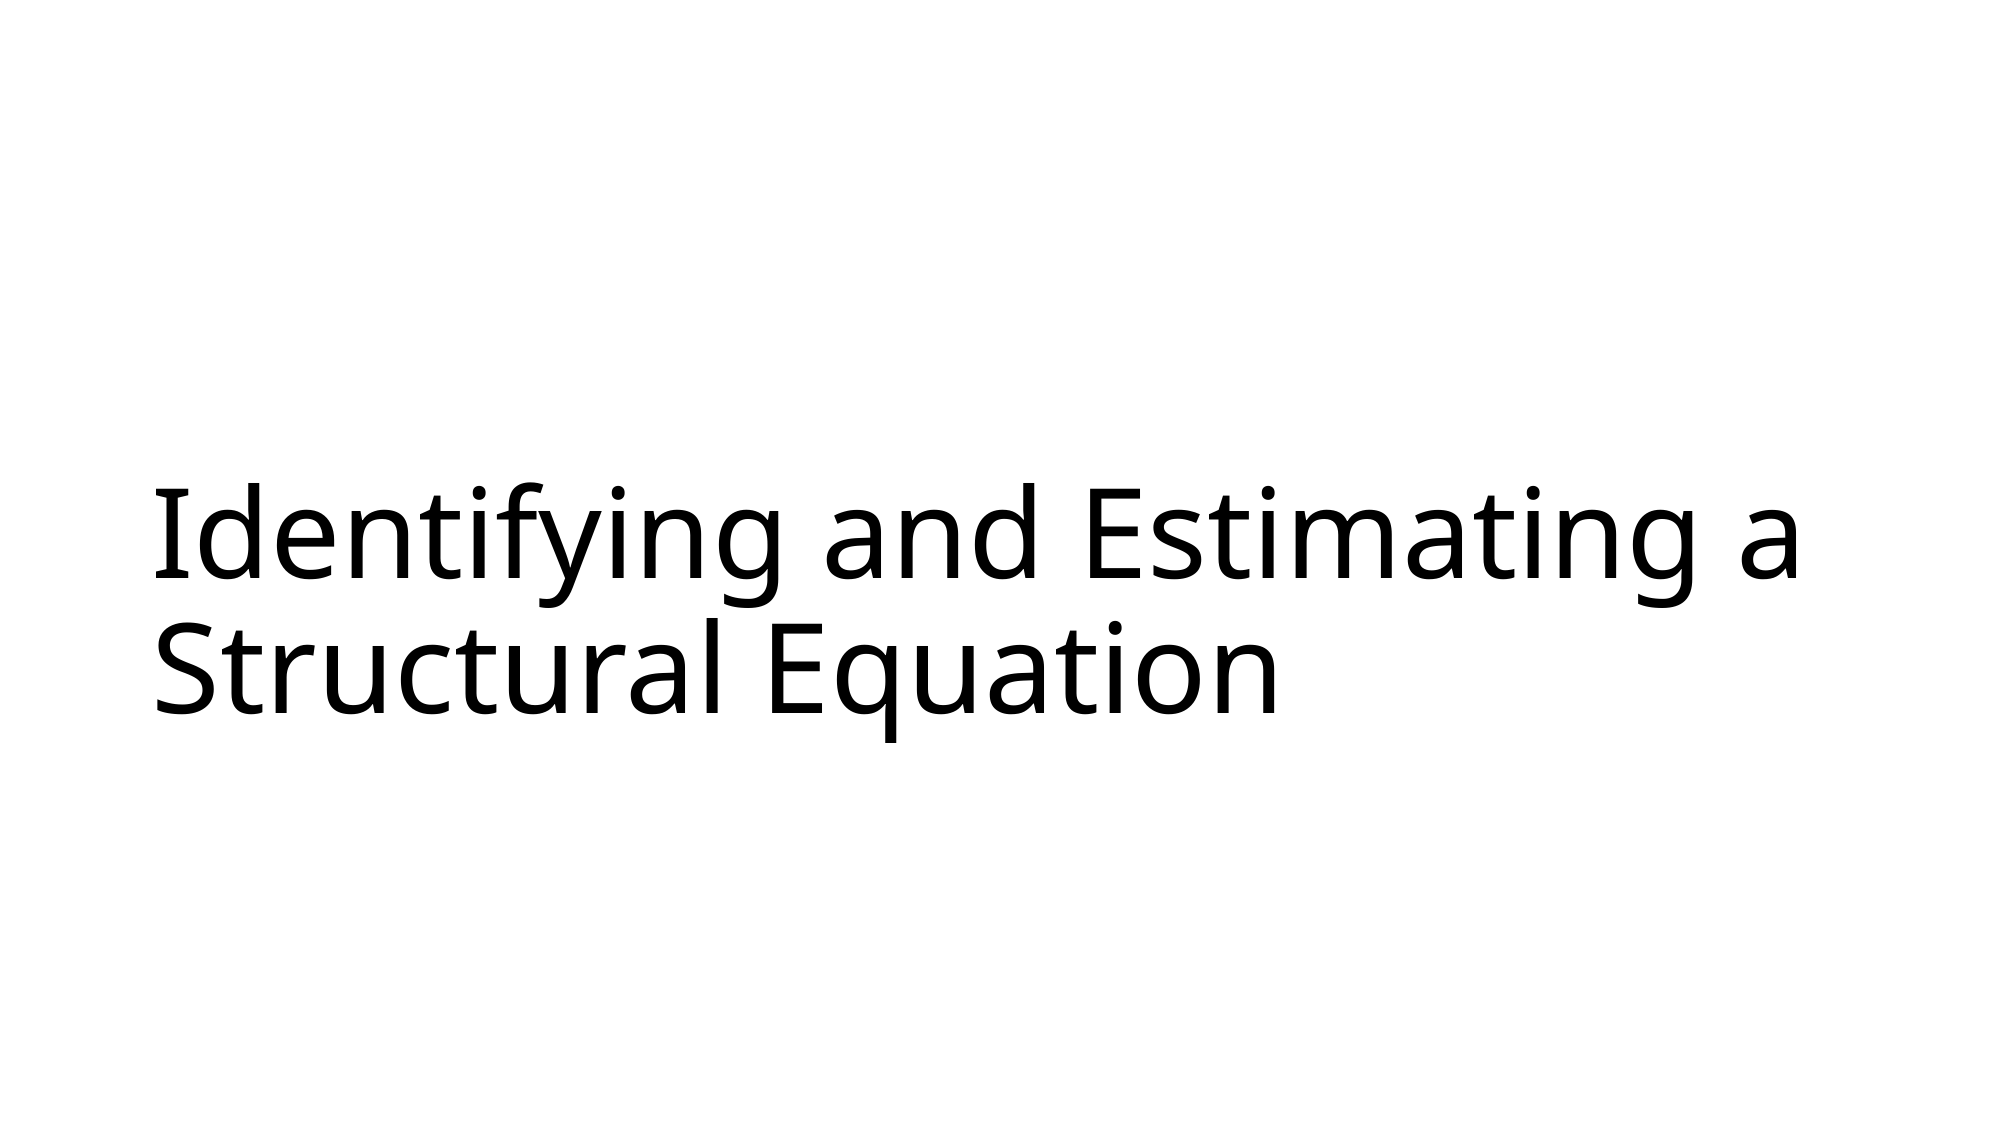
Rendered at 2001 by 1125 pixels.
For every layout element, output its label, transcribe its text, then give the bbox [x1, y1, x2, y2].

title Identifying and Estimating a Structural Equation [136, 280, 1862, 749]
